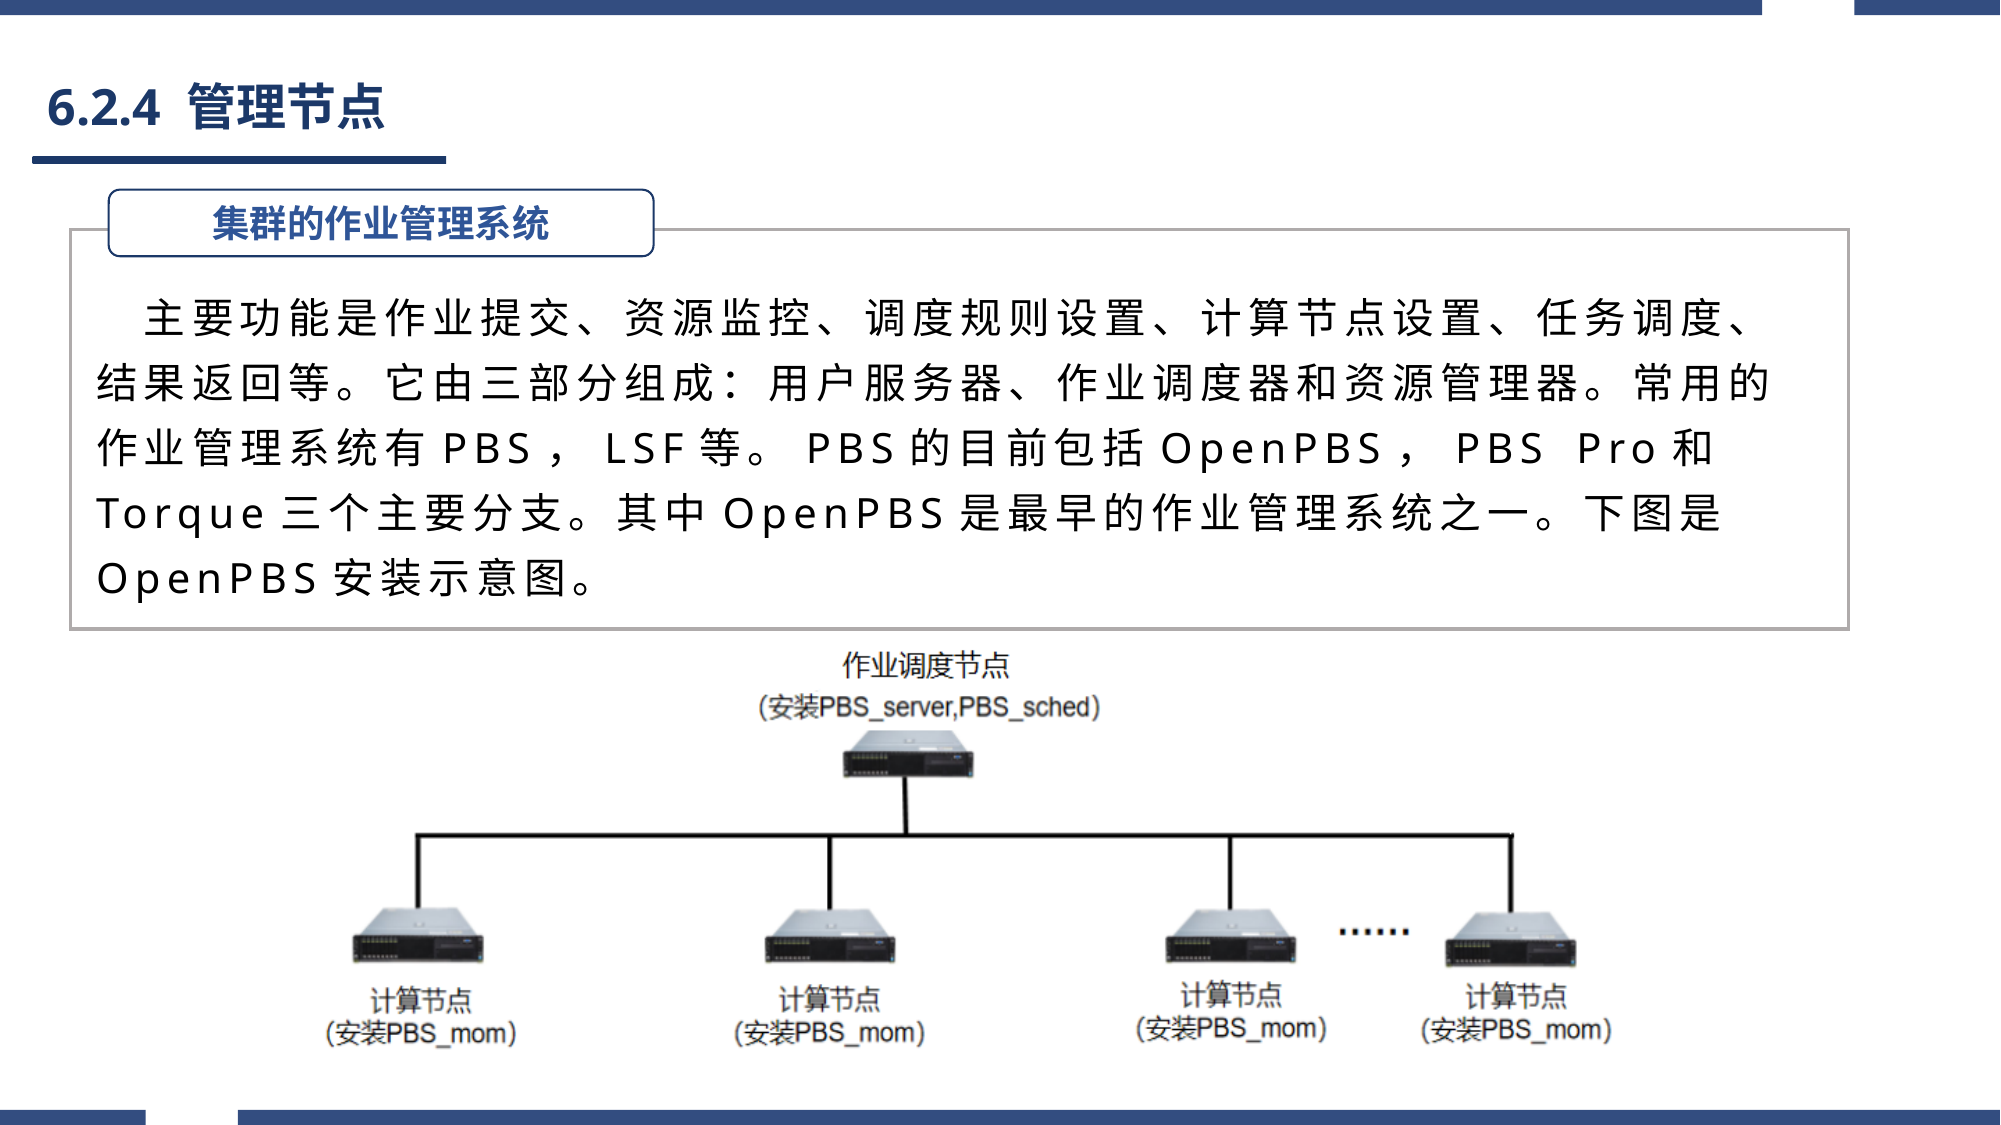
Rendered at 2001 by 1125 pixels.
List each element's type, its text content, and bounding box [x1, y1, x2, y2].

text_box 集群的作业管理系统 [107, 188, 655, 258]
picture [302, 646, 1663, 1079]
title 6.2.4 管理节点 [32, 67, 569, 152]
text_box [69, 229, 1850, 630]
